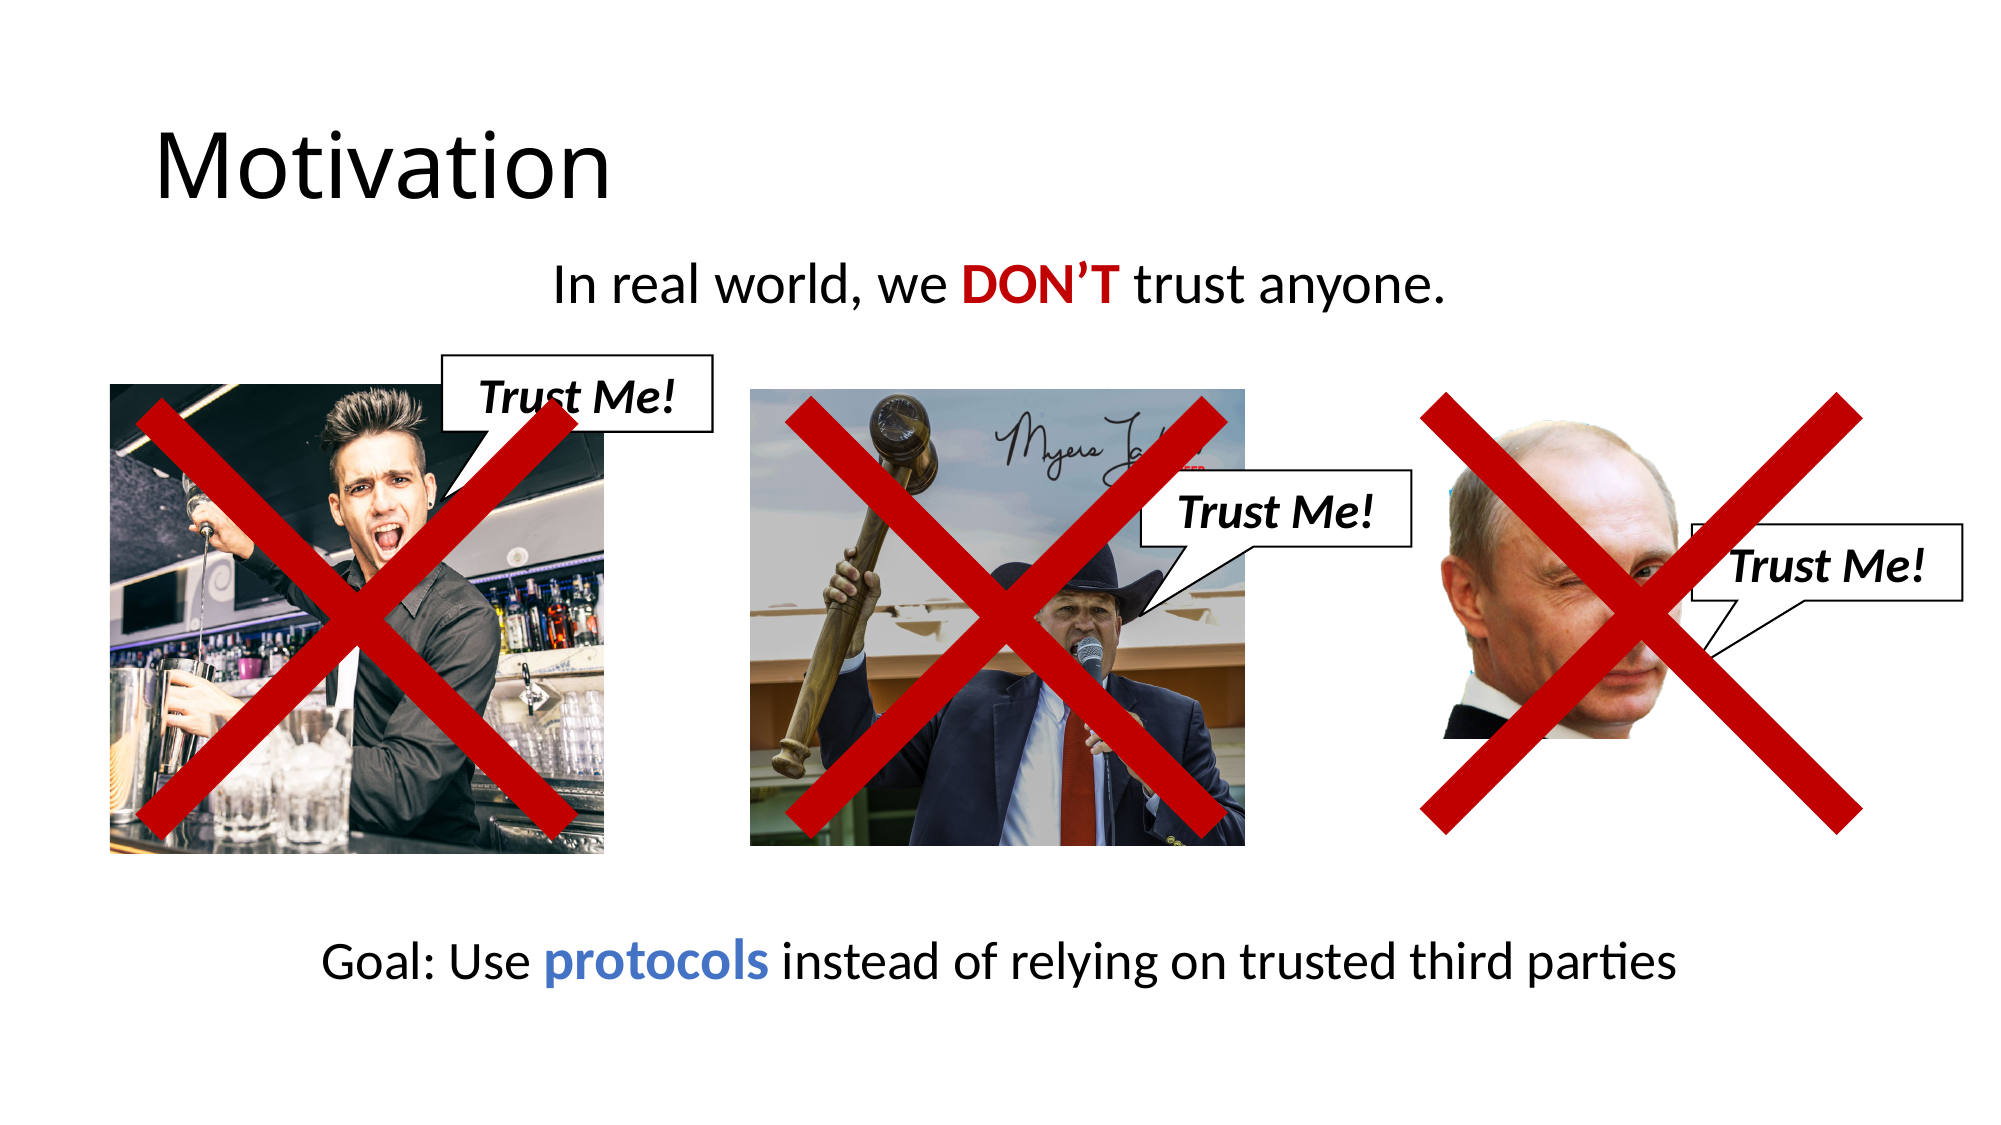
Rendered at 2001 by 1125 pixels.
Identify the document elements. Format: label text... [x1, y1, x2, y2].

text_box Trust Me! [1937, 523, 1964, 602]
list In real world, we DON’T trust anyone. [467, 246, 1532, 318]
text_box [62, 318, 1937, 1001]
title Motivation [137, 59, 1863, 278]
